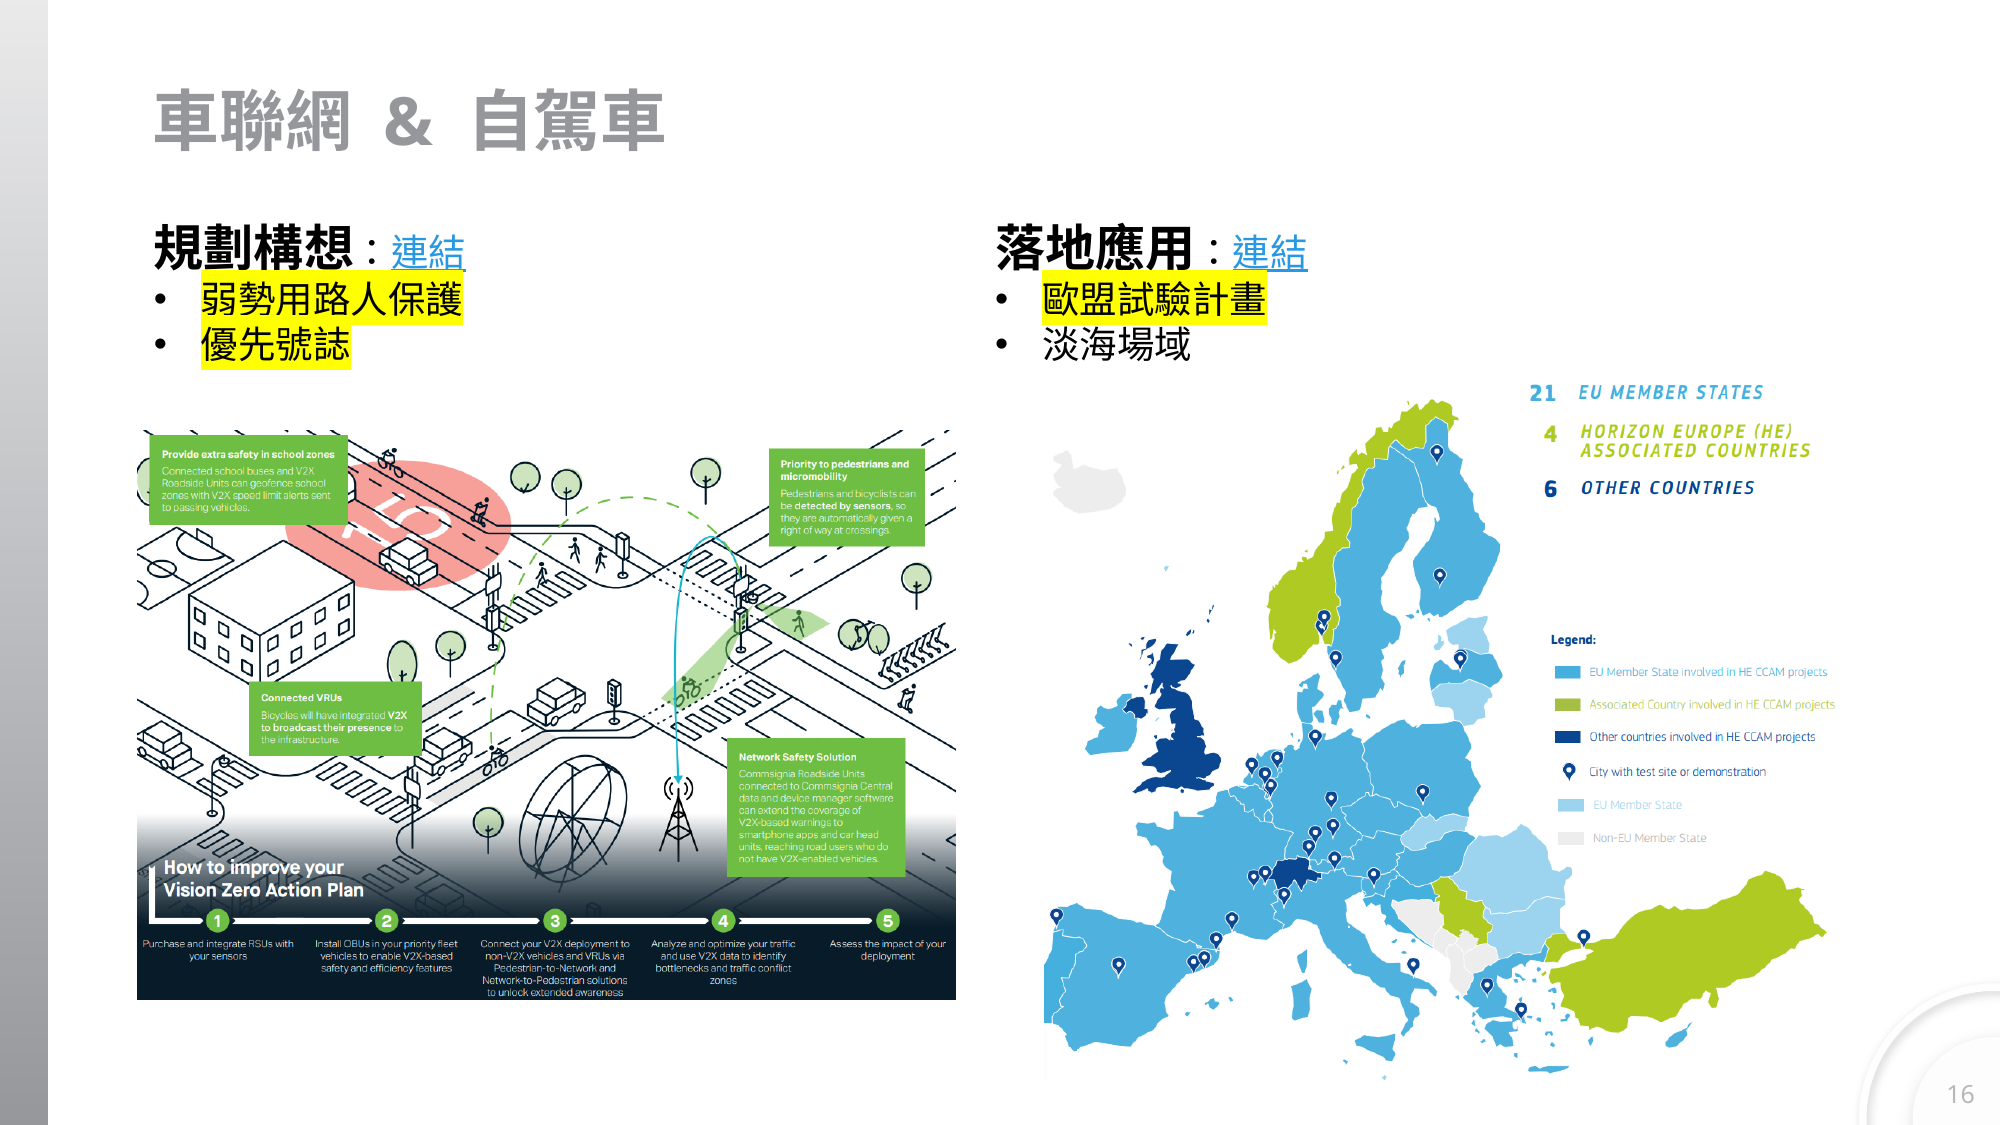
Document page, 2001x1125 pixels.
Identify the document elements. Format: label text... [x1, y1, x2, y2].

picture [137, 430, 956, 1000]
title 車聯網 & 自駕車 [137, 59, 1863, 188]
text_box 規劃構想：連結 弱勢用路人保護 優先號誌 [139, 208, 482, 374]
picture [1044, 375, 1839, 1081]
picture [1847, 972, 2000, 1125]
slide_number 16 [1928, 1065, 1993, 1125]
text_box 落地應用：連結 歐盟試驗計畫 淡海場域 [980, 208, 1323, 374]
